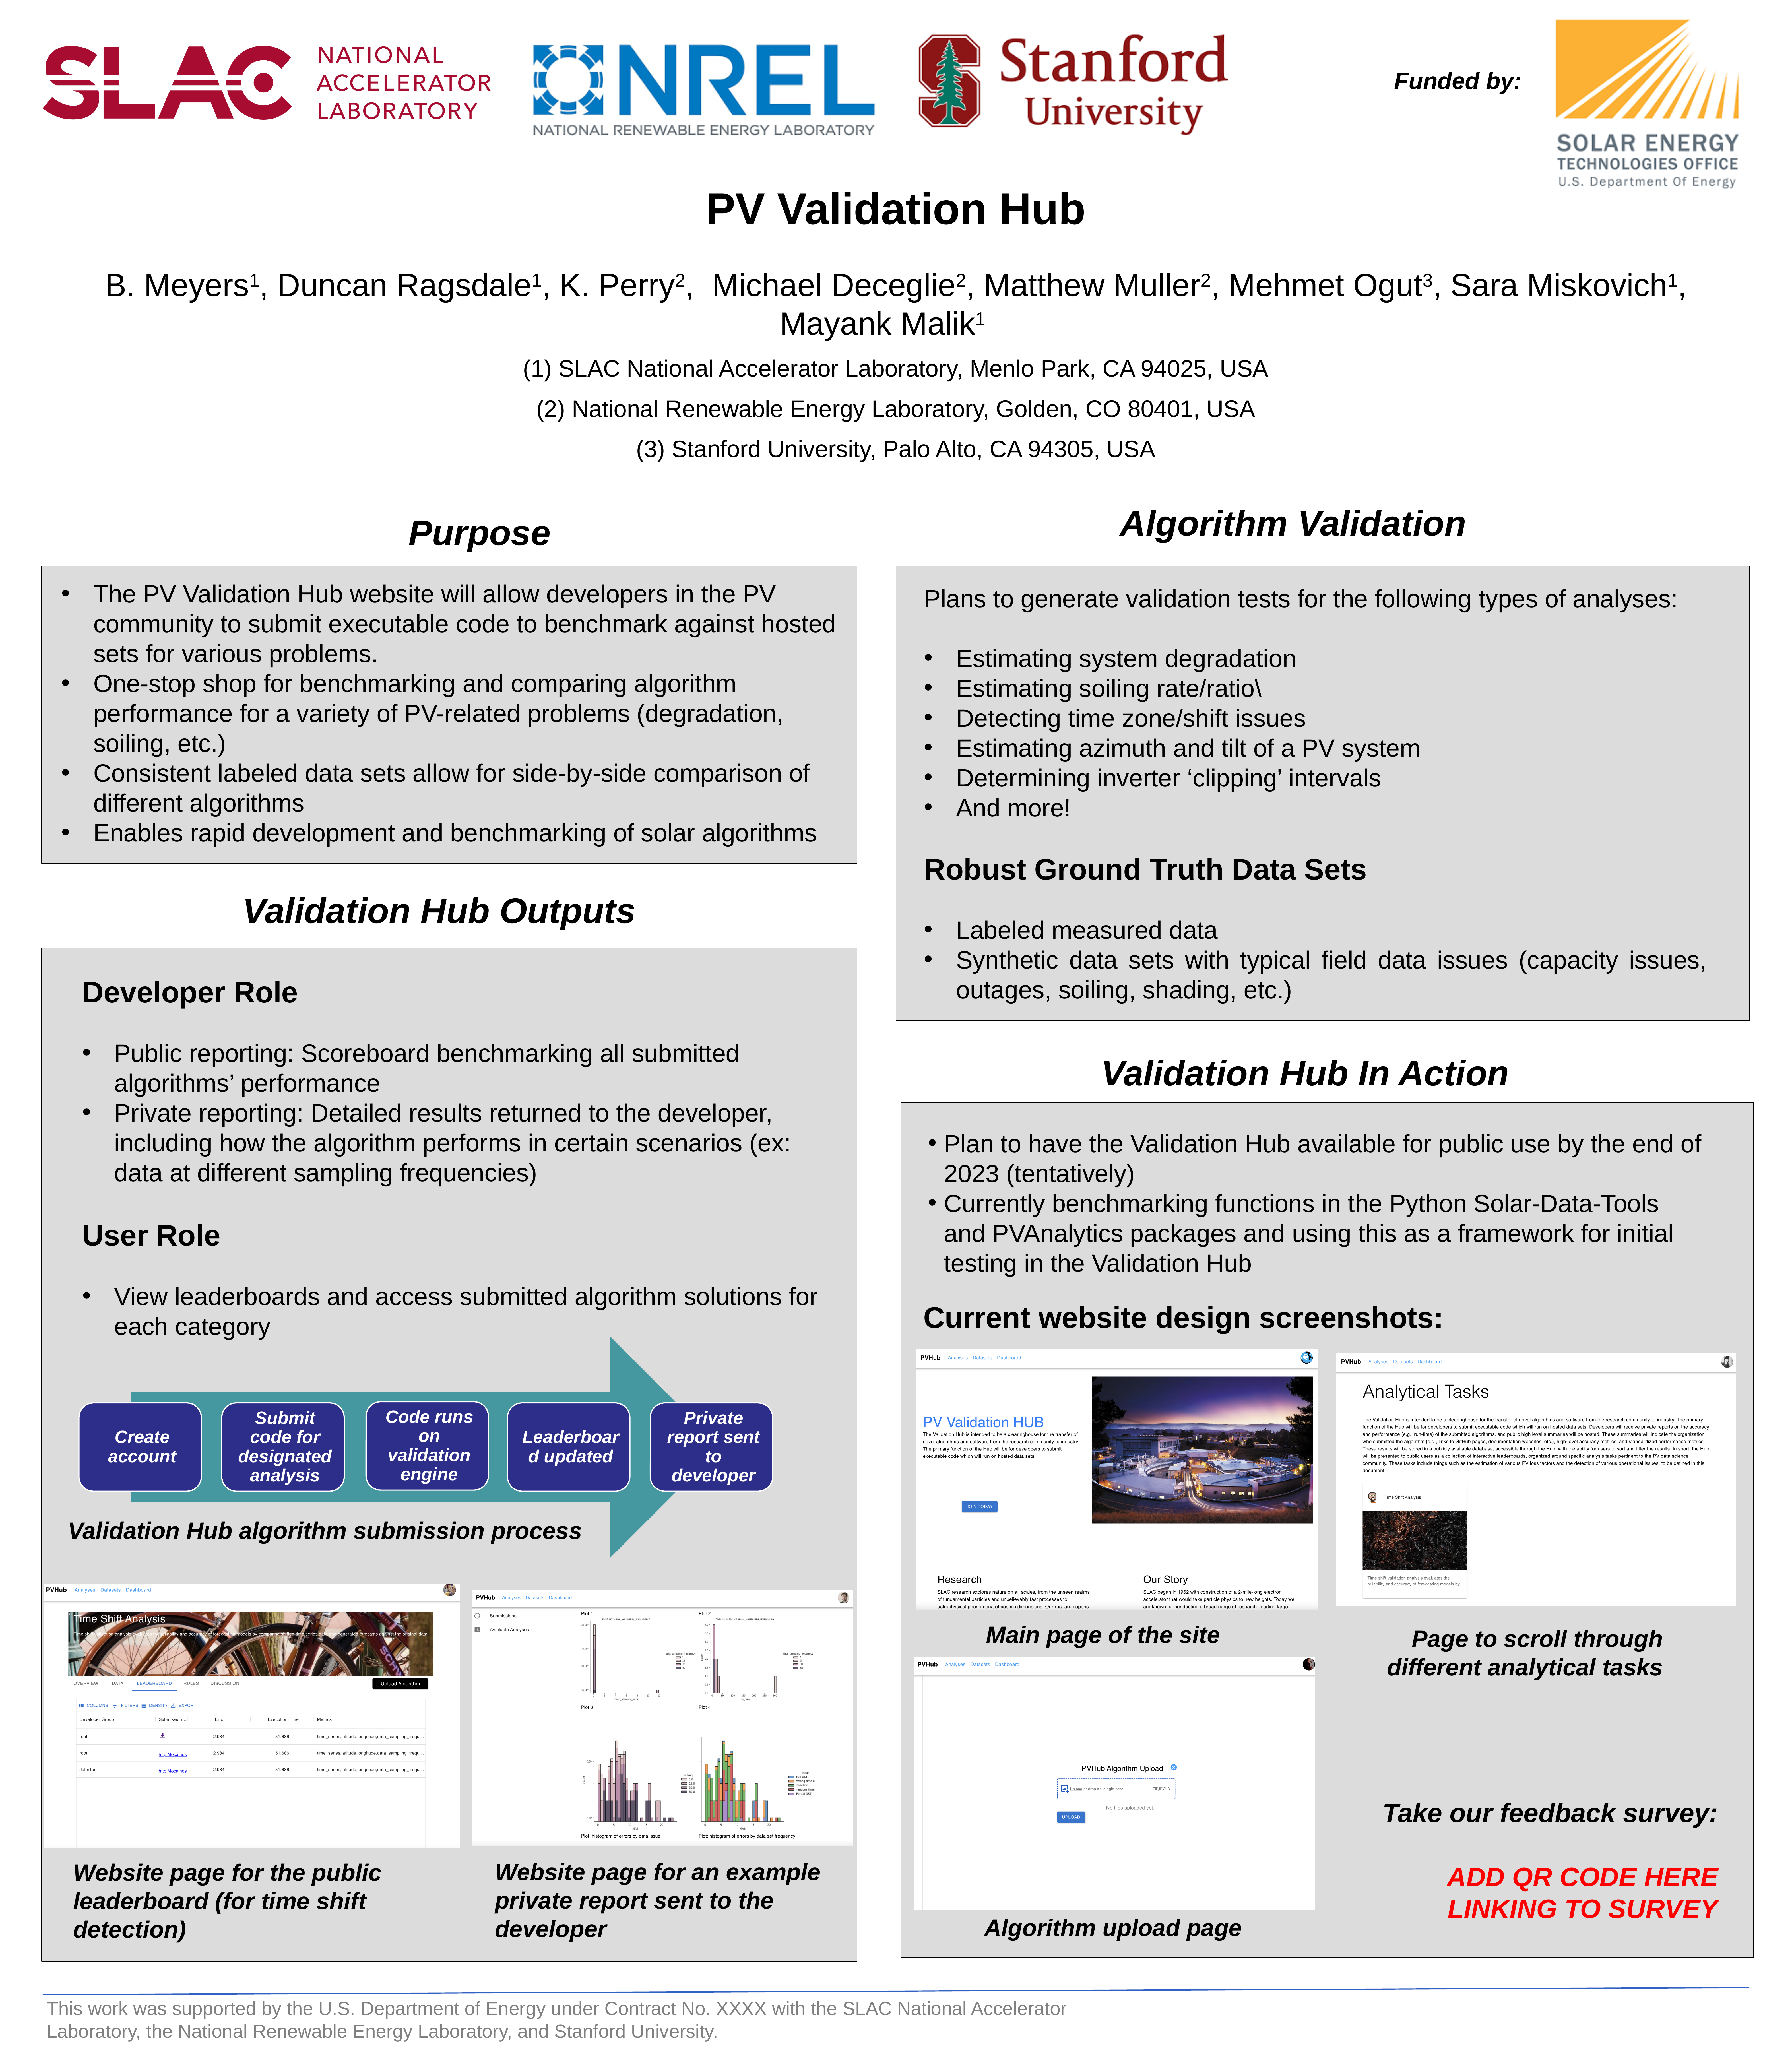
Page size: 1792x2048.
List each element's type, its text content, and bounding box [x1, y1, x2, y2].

text_box Website page for an example private report sent to the developer [491, 1854, 828, 1944]
text_box Funded by: [1349, 63, 1526, 96]
text_box Validation Hub Outputs [238, 885, 743, 932]
text_box Website page for the public leaderboard (for time shift detection) [69, 1855, 426, 1945]
text_box Algorithm Validation [1116, 498, 1518, 545]
text_box [42, 566, 857, 864]
text_box Purpose [404, 507, 564, 554]
text_box Plans to generate validation tests for the following types of analyses: Estimating system degradation Estimating soiling rate/ratio\ Detecting time zone/shift issues Estimating azimuth and tilt of a PV system Determining inverter ‘clipping’ intervals And more! Robust Ground Truth Data Sets Labeled measured data Synthetic data sets with typical field data issues (capacity issues, outages, soiling, shading, etc.) [920, 552, 1712, 1006]
text_box Developer Role Public reporting: Scoreboard benchmarking all submitted algorithms’ performance Private reporting: Detailed results returned to the developer, including how the algorithm performs in certain scenarios (ex: data at different sampling frequencies) User Role View leaderboards and access submitted algorithm solutions for each category [78, 971, 837, 1372]
picture [42, 45, 491, 120]
text_box Validation Hub algorithm submission process [56, 1513, 77, 1546]
text_box Validation Hub In Action [1097, 1048, 1602, 1095]
picture [472, 1590, 853, 1846]
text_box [42, 1987, 1750, 1995]
picture [918, 34, 1228, 135]
text_box PV Validation Hub [0, 177, 1792, 236]
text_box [79, 1336, 773, 1558]
text_box The PV Validation Hub website will allow developers in the PV community to submit executable code to benchmark against hosted sets for various problems. One-stop shop for benchmarking and comparing algorithm performance for a variety of PV-related problems (degradation, soiling, etc.) Consistent labeled data sets allow for side-by-side comparison of different algorithms Enables rapid development and benchmarking of solar algorithms [57, 576, 860, 849]
picture [1546, 4, 1750, 207]
picture [901, 1102, 1754, 1958]
text_box [42, 948, 857, 1961]
text_box This work was supported by the U.S. Department of Energy under Contract No. XXXX with the SLAC National Accelerator Laboratory, the National Renewable Energy Laboratory, and Stanford University. [42, 1998, 1088, 2044]
picture [529, 40, 880, 141]
text_box B. Meyers1, Duncan Ragsdale1, K. Perry2, Michael Deceglie2, Matthew Muller2, Mehmet Ogut3, Sara Miskovich1, Mayank Malik1 (1) SLAC National Accelerator Laboratory, Menlo Park, CA 94025, USA (2) National Renewable Energy Laboratory, Golden, CO 80401, USA (3) Stanford University, Palo Alto, CA 94305, USA [42, 262, 1749, 545]
text_box [896, 566, 1749, 1021]
picture [44, 1584, 460, 1848]
